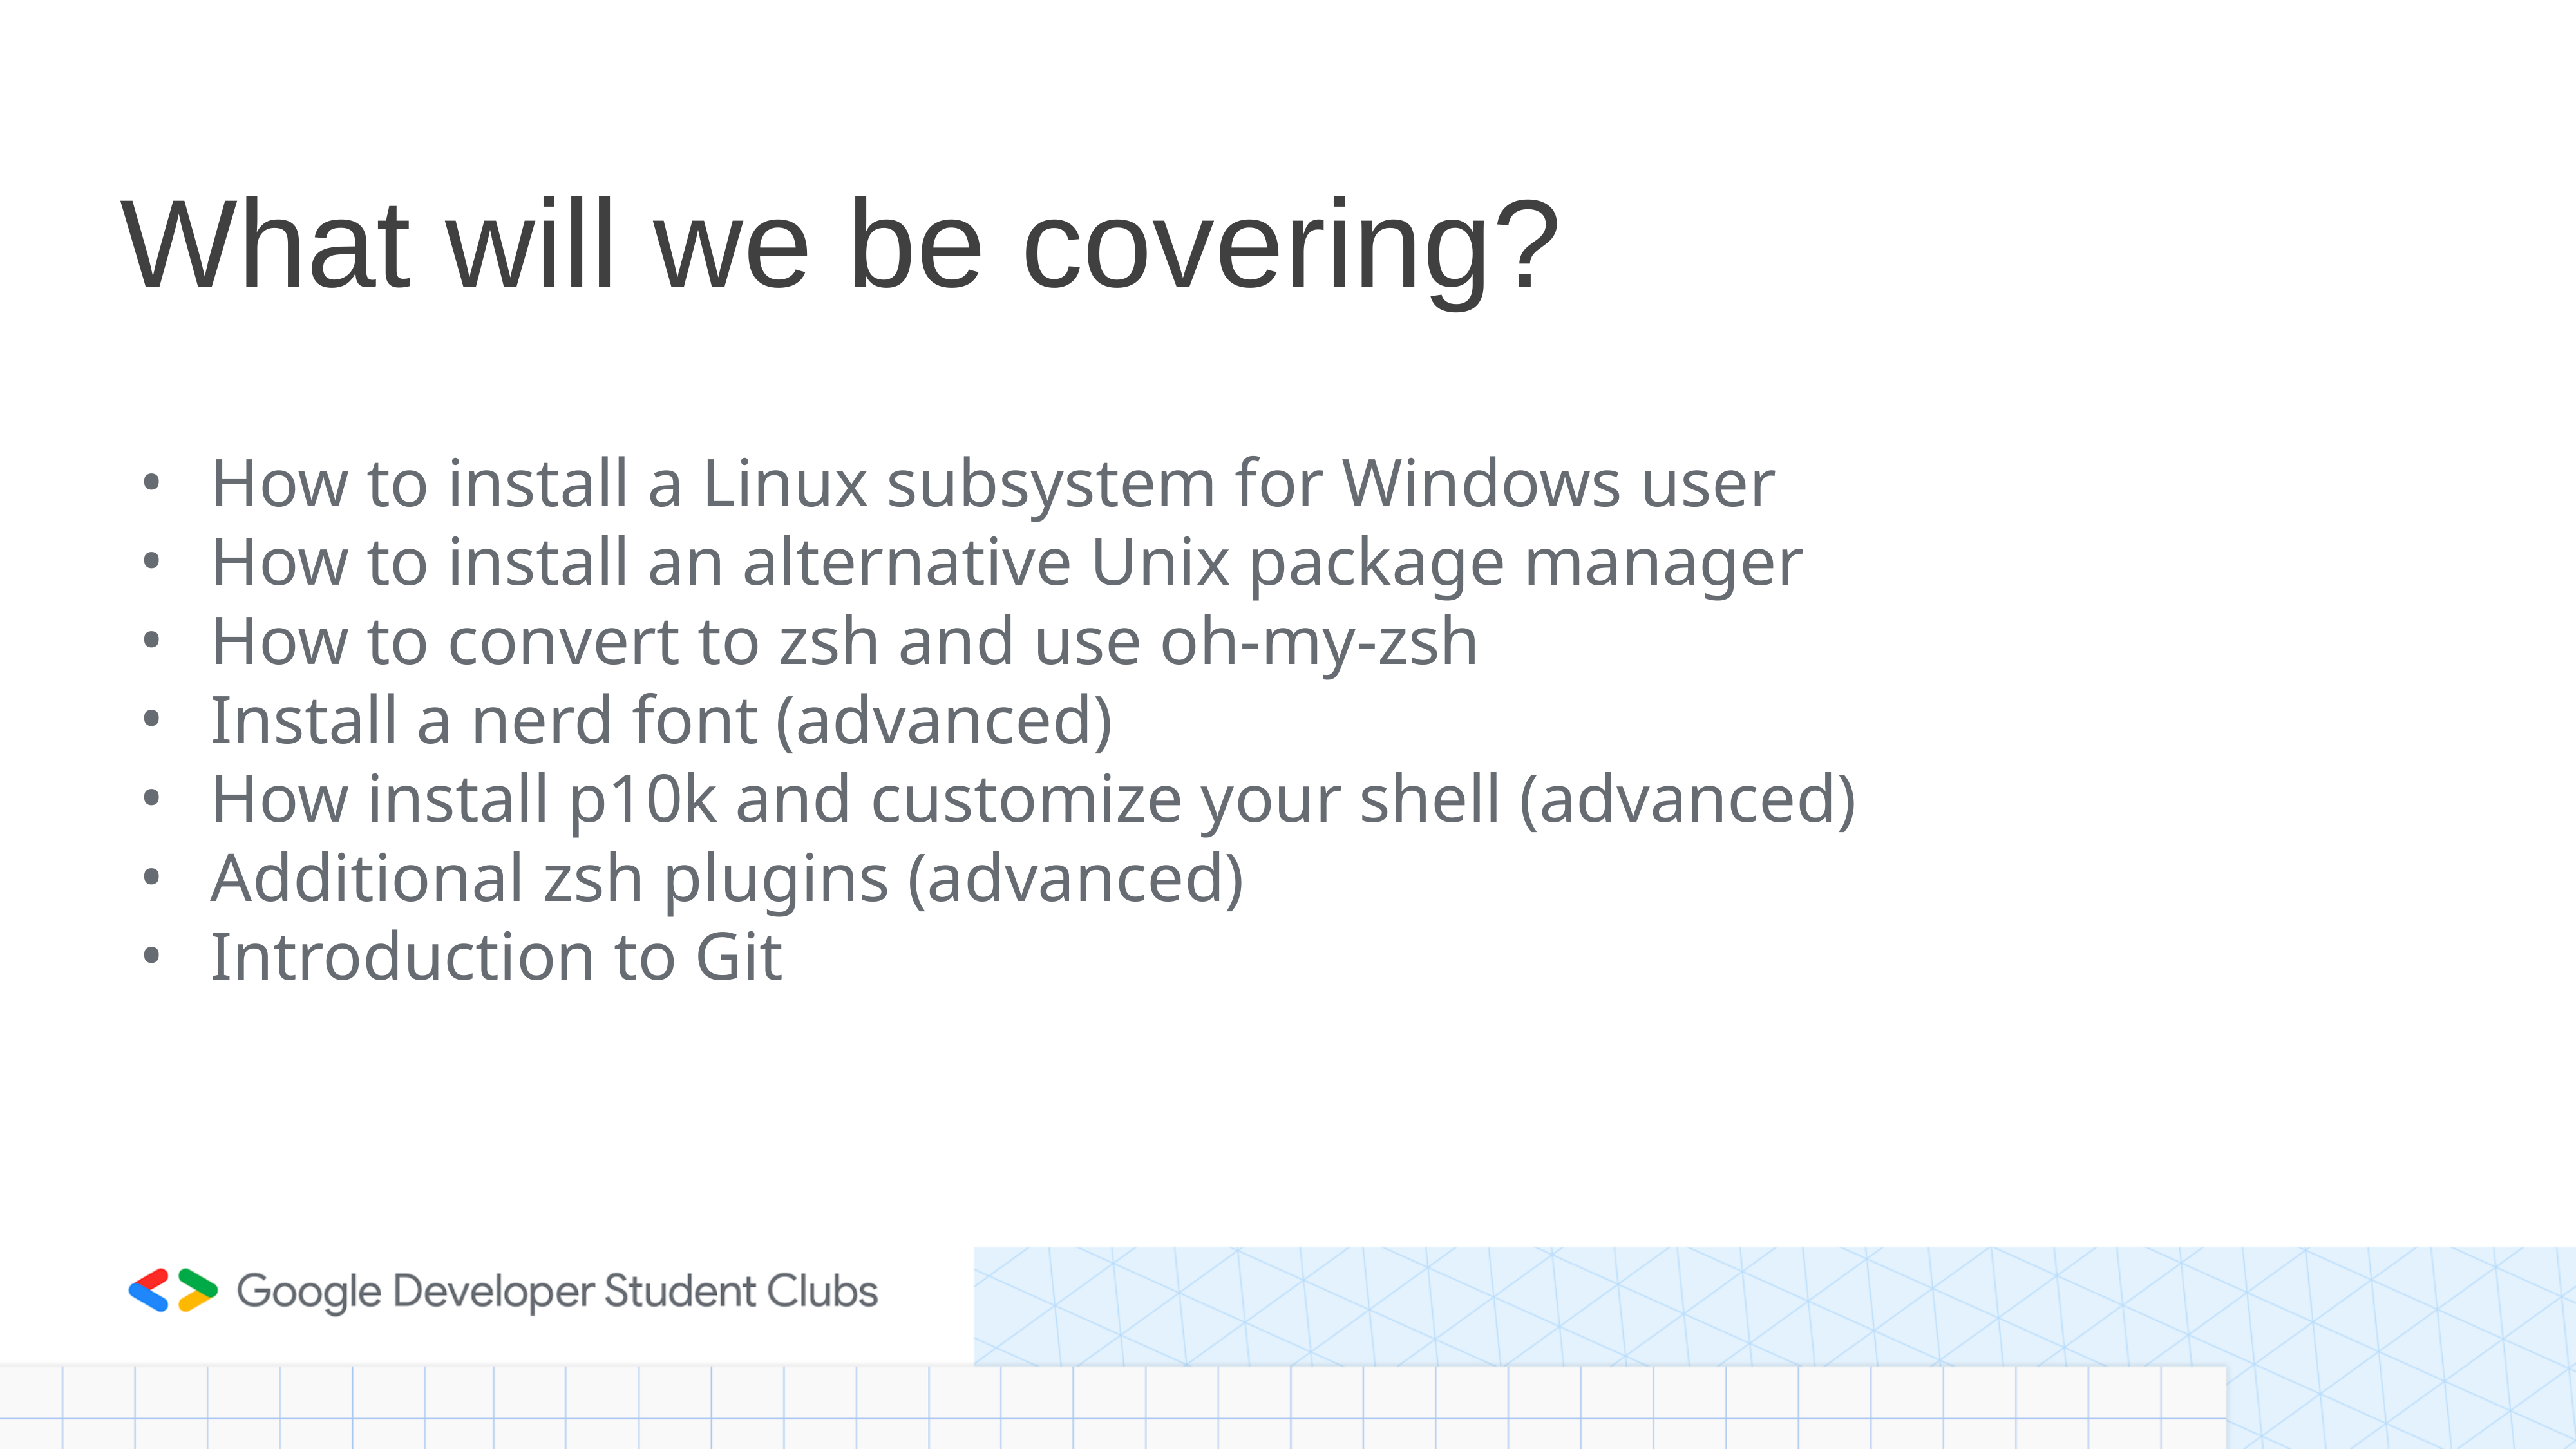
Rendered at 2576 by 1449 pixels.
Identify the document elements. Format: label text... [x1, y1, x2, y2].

picture [0, 0, 2576, 1449]
list How to install a Linux subsystem for Windows user How to install an alternative Unix package manager How to convert to zsh and use oh-my-zsh Install a nerd font (advanced) How install p10k and customize your shell (advanced) Additional zsh plugins (advanced) Introduction to Git [127, 431, 2441, 1282]
title What will we be covering? [94, 136, 2414, 430]
